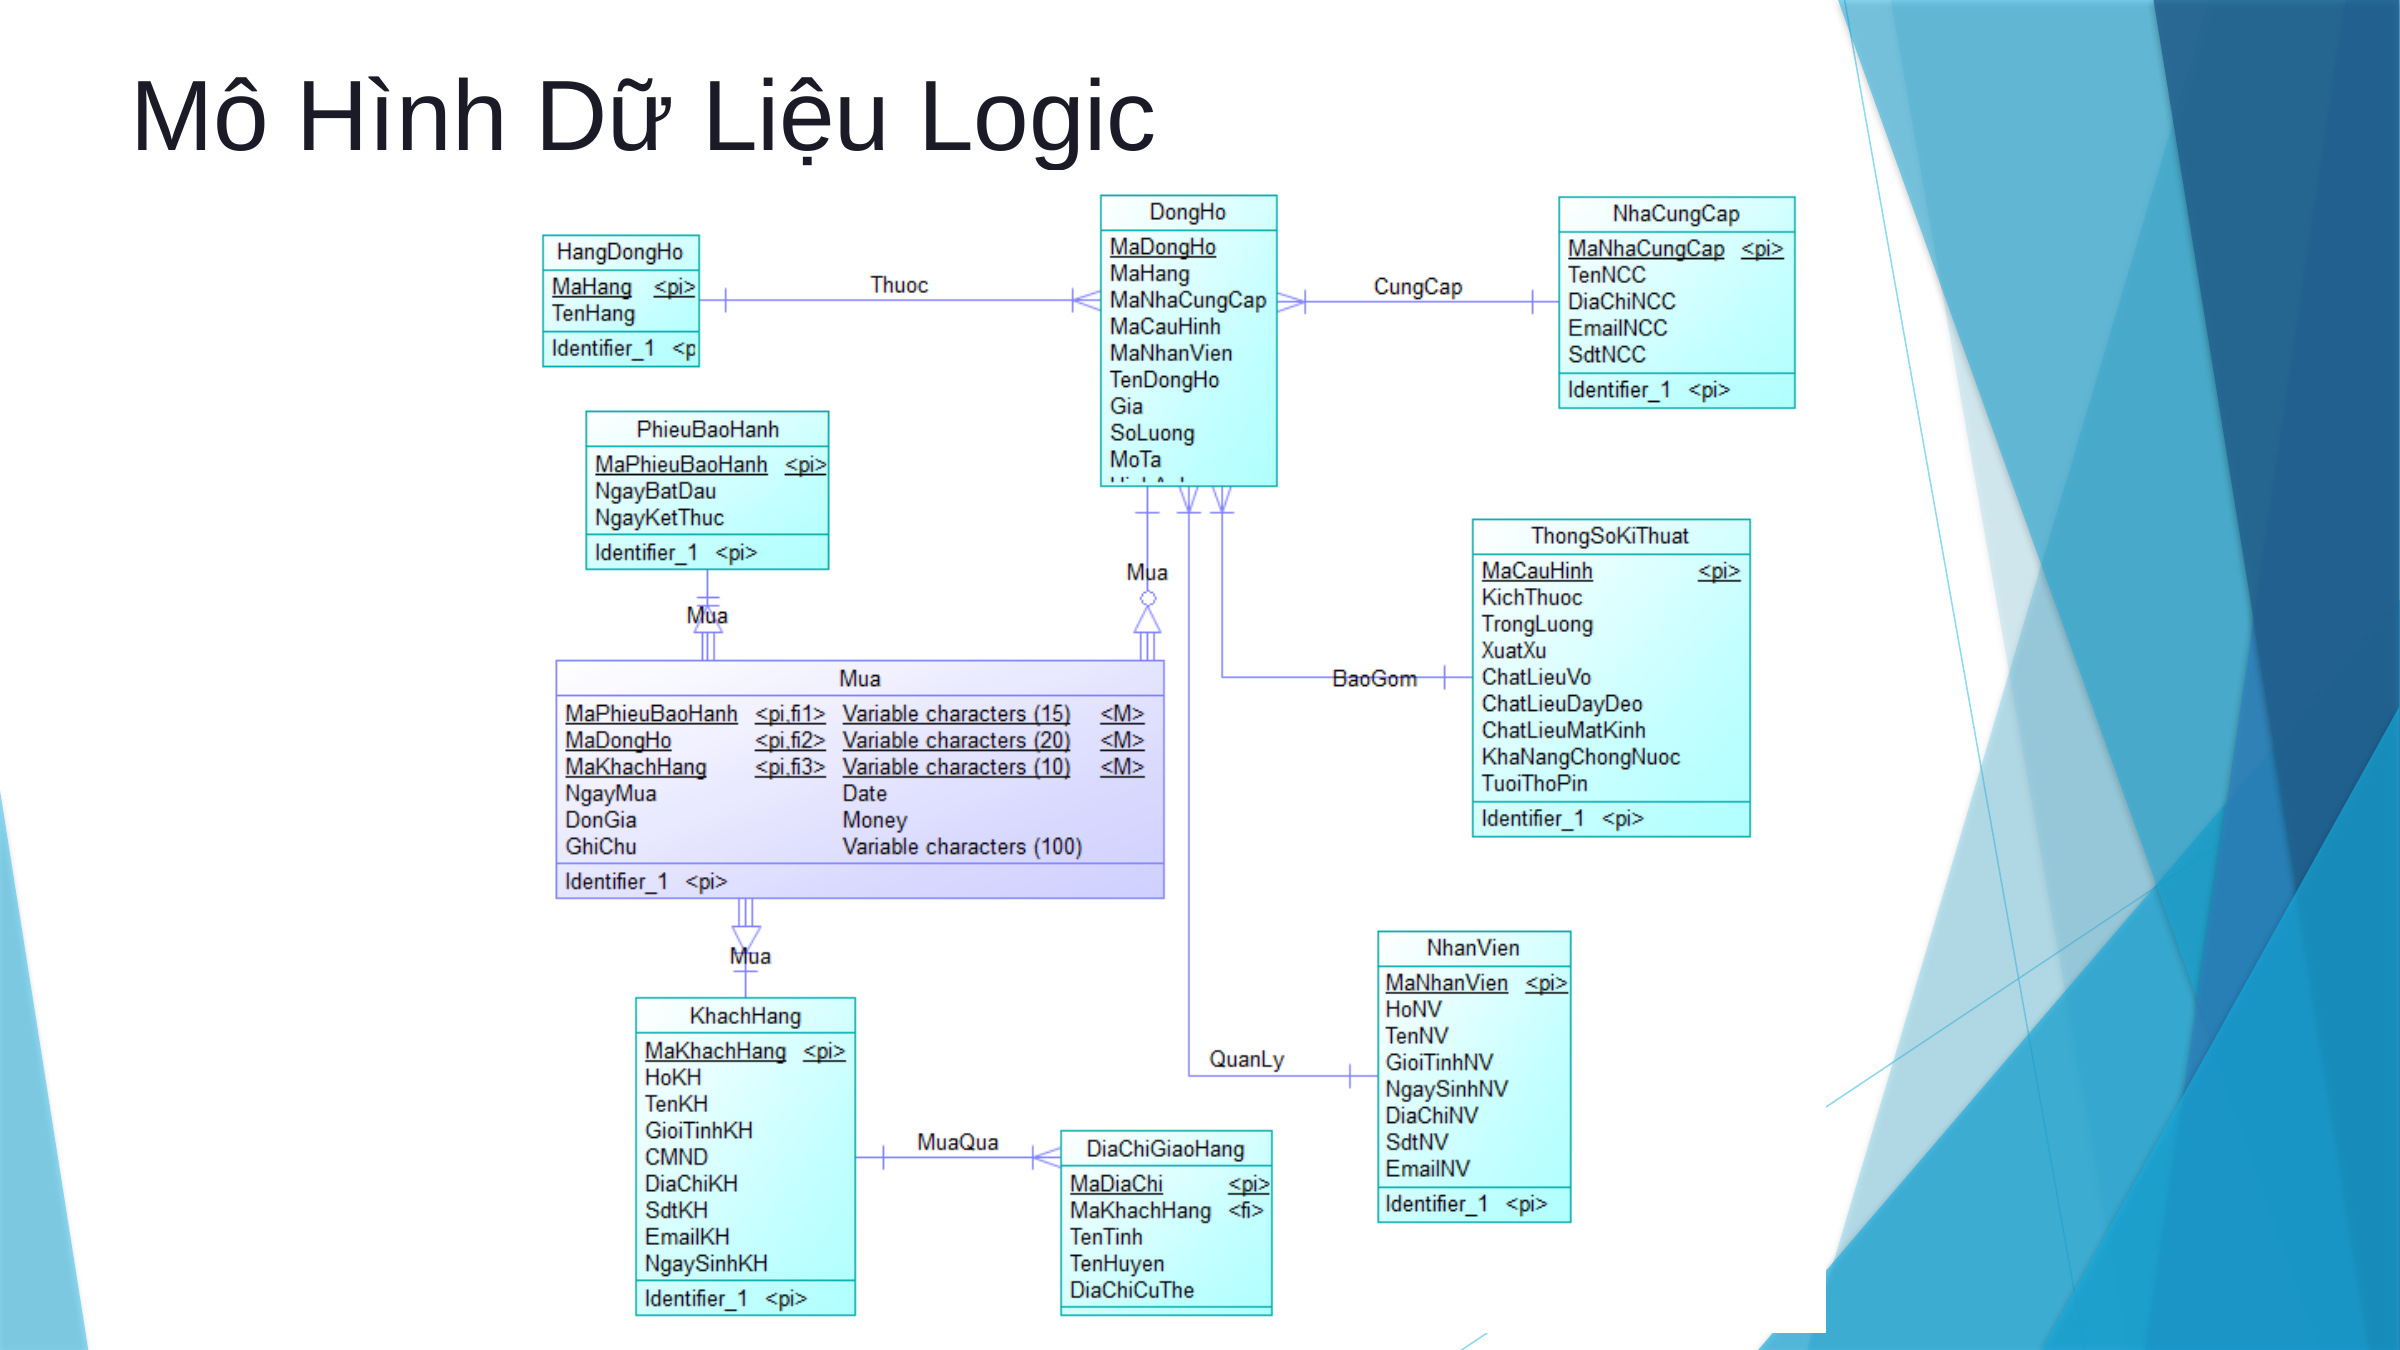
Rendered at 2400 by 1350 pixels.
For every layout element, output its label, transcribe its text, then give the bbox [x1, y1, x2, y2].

picture [515, 170, 1827, 1333]
text_box Mô Hình Dữ Liệu Logic [130, 54, 1172, 171]
